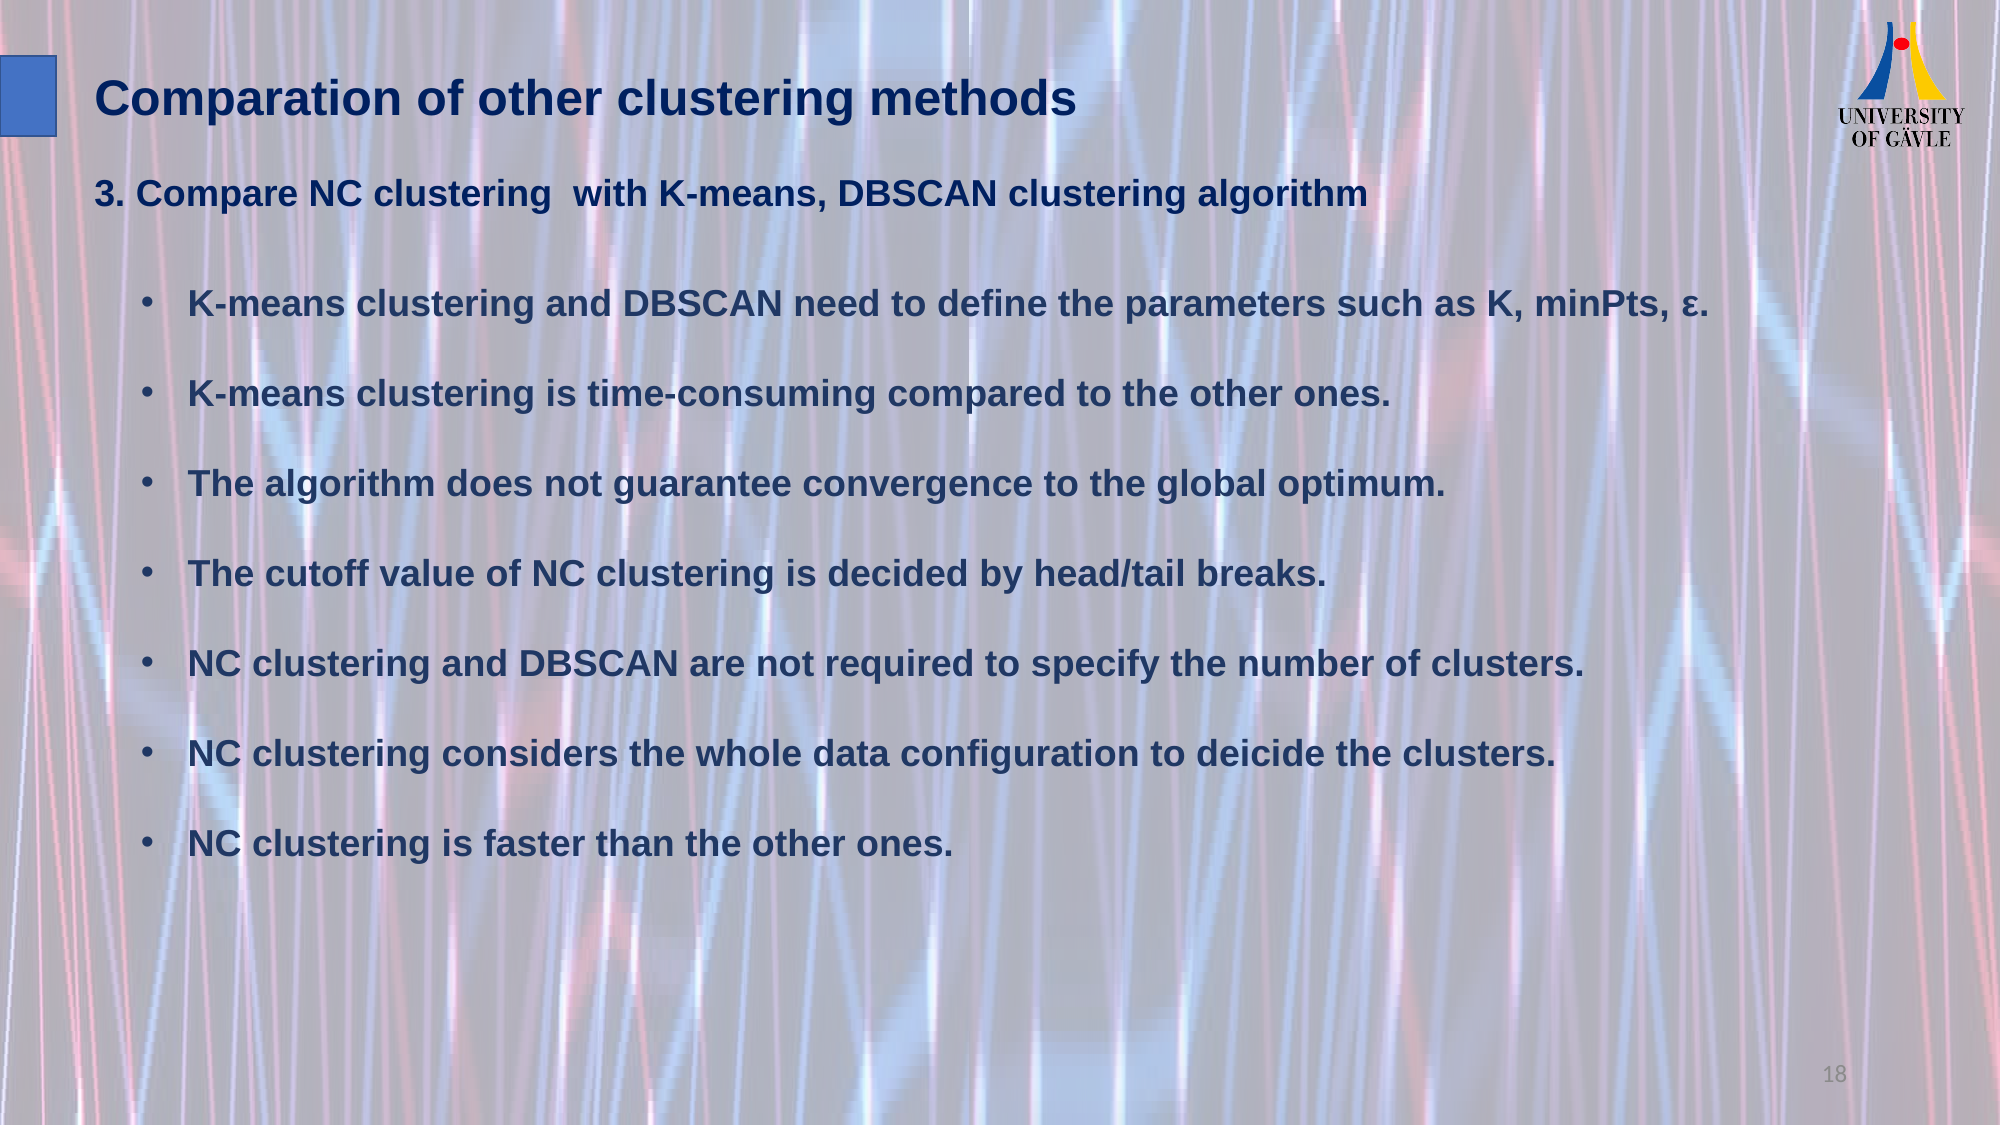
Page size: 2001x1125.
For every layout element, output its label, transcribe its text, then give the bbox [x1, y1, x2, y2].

slide_number 18 [1412, 1042, 1863, 1103]
picture [1838, 22, 1965, 147]
text_box 3. Compare NC clustering with K-means, DBSCAN clustering algorithm [79, 162, 1555, 222]
text_box Comparation of other clustering methods [79, 58, 1097, 133]
text_box K-means clustering and DBSCAN need to define the parameters such as K, minPts, ε. K-means clustering is time-consuming compared to the other ones. The algorithm does not guarantee convergence to the global optimum. The cutoff value of NC clustering is decided by head/tail breaks. NC clustering and DBSCAN are not required to specify the number of clusters. NC clustering considers the whole data configuration to deicide the clusters. NC clustering is faster than the other ones. [126, 272, 1811, 962]
text_box [0, 55, 57, 137]
